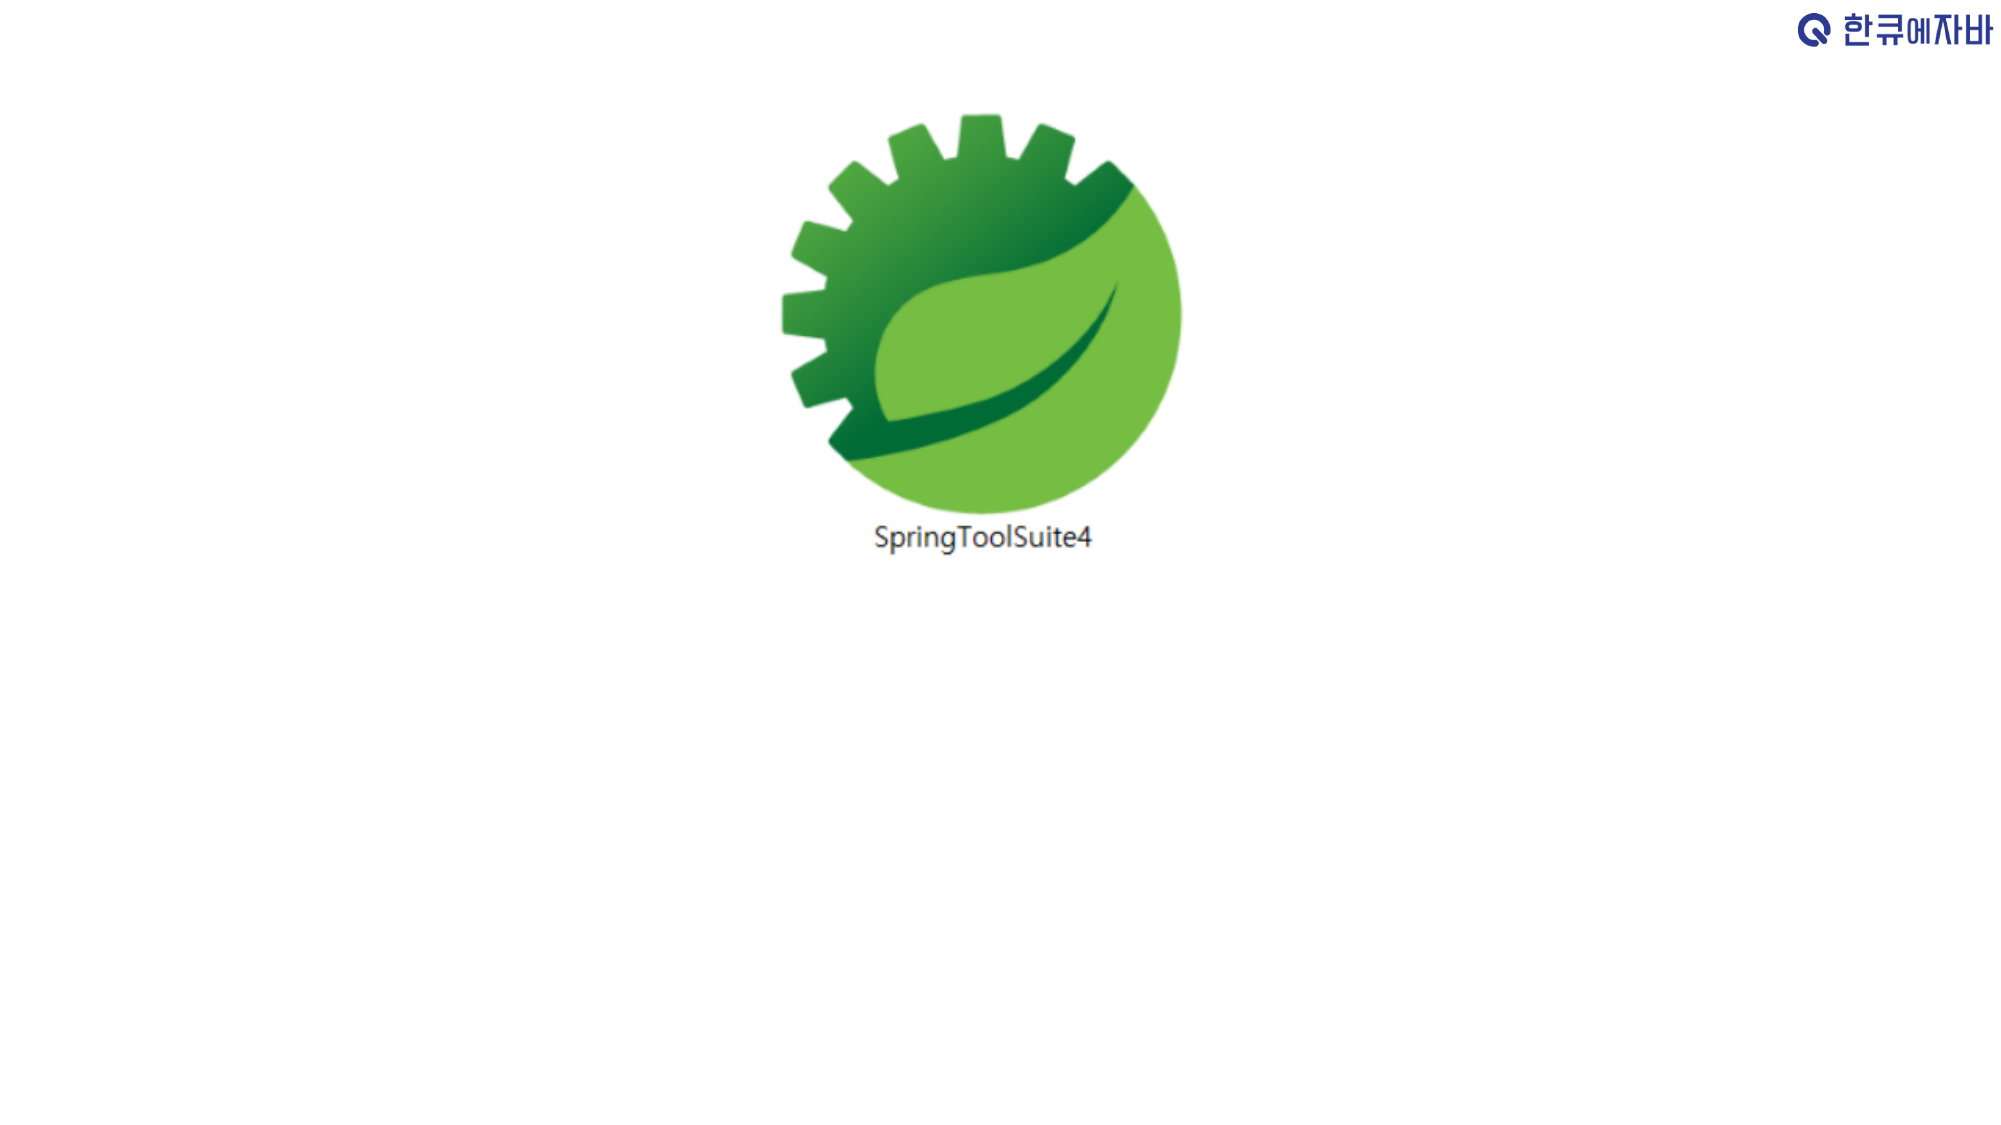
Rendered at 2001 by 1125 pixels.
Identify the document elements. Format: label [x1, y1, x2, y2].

picture [1789, 0, 2000, 55]
picture [756, 103, 1218, 570]
